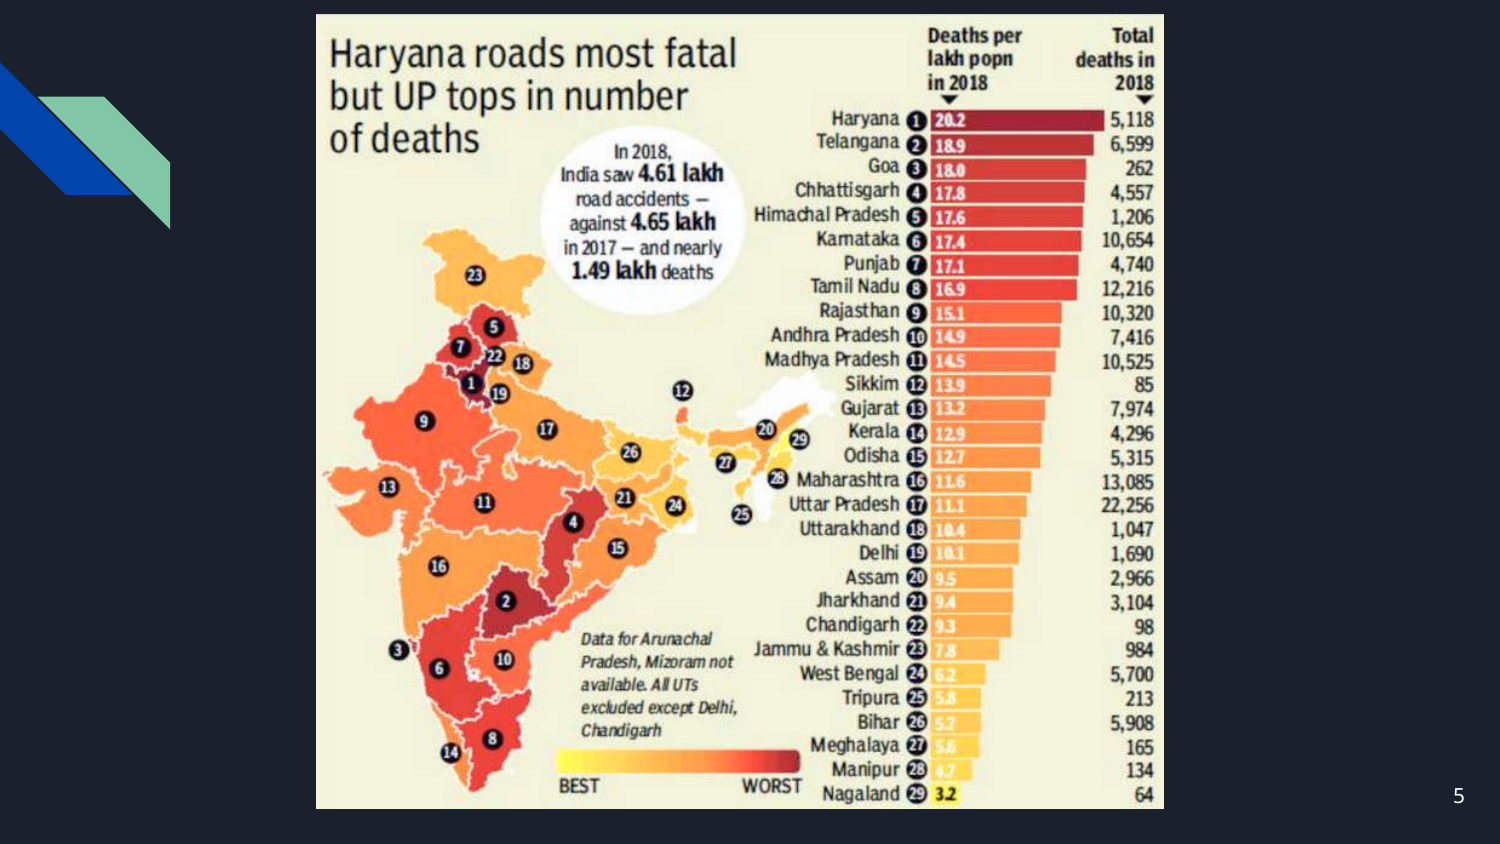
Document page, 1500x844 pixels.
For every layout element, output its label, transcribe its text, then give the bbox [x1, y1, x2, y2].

picture [316, 14, 1164, 809]
slide_number ‹#› [1389, 764, 1480, 830]
